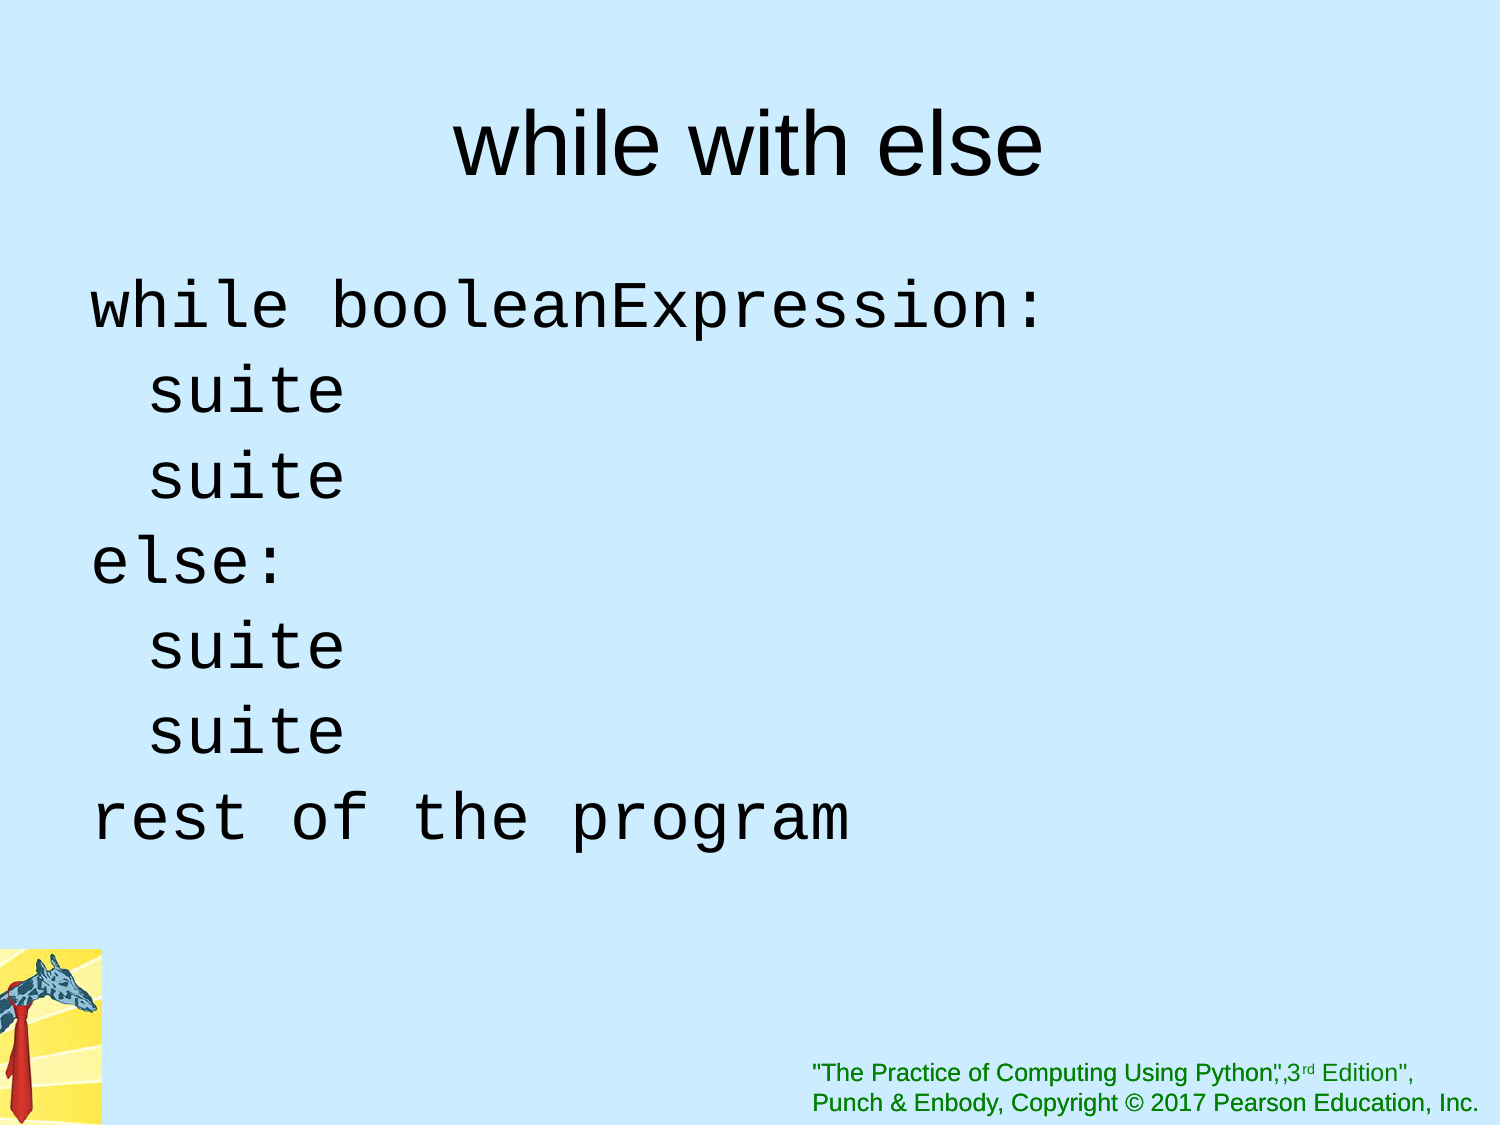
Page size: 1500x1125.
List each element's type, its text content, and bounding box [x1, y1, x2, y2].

title while with else [75, 45, 1425, 233]
list while booleanExpression: suite suite else: suite suite rest of the program [75, 262, 1425, 1005]
picture [0, 949, 102, 1125]
